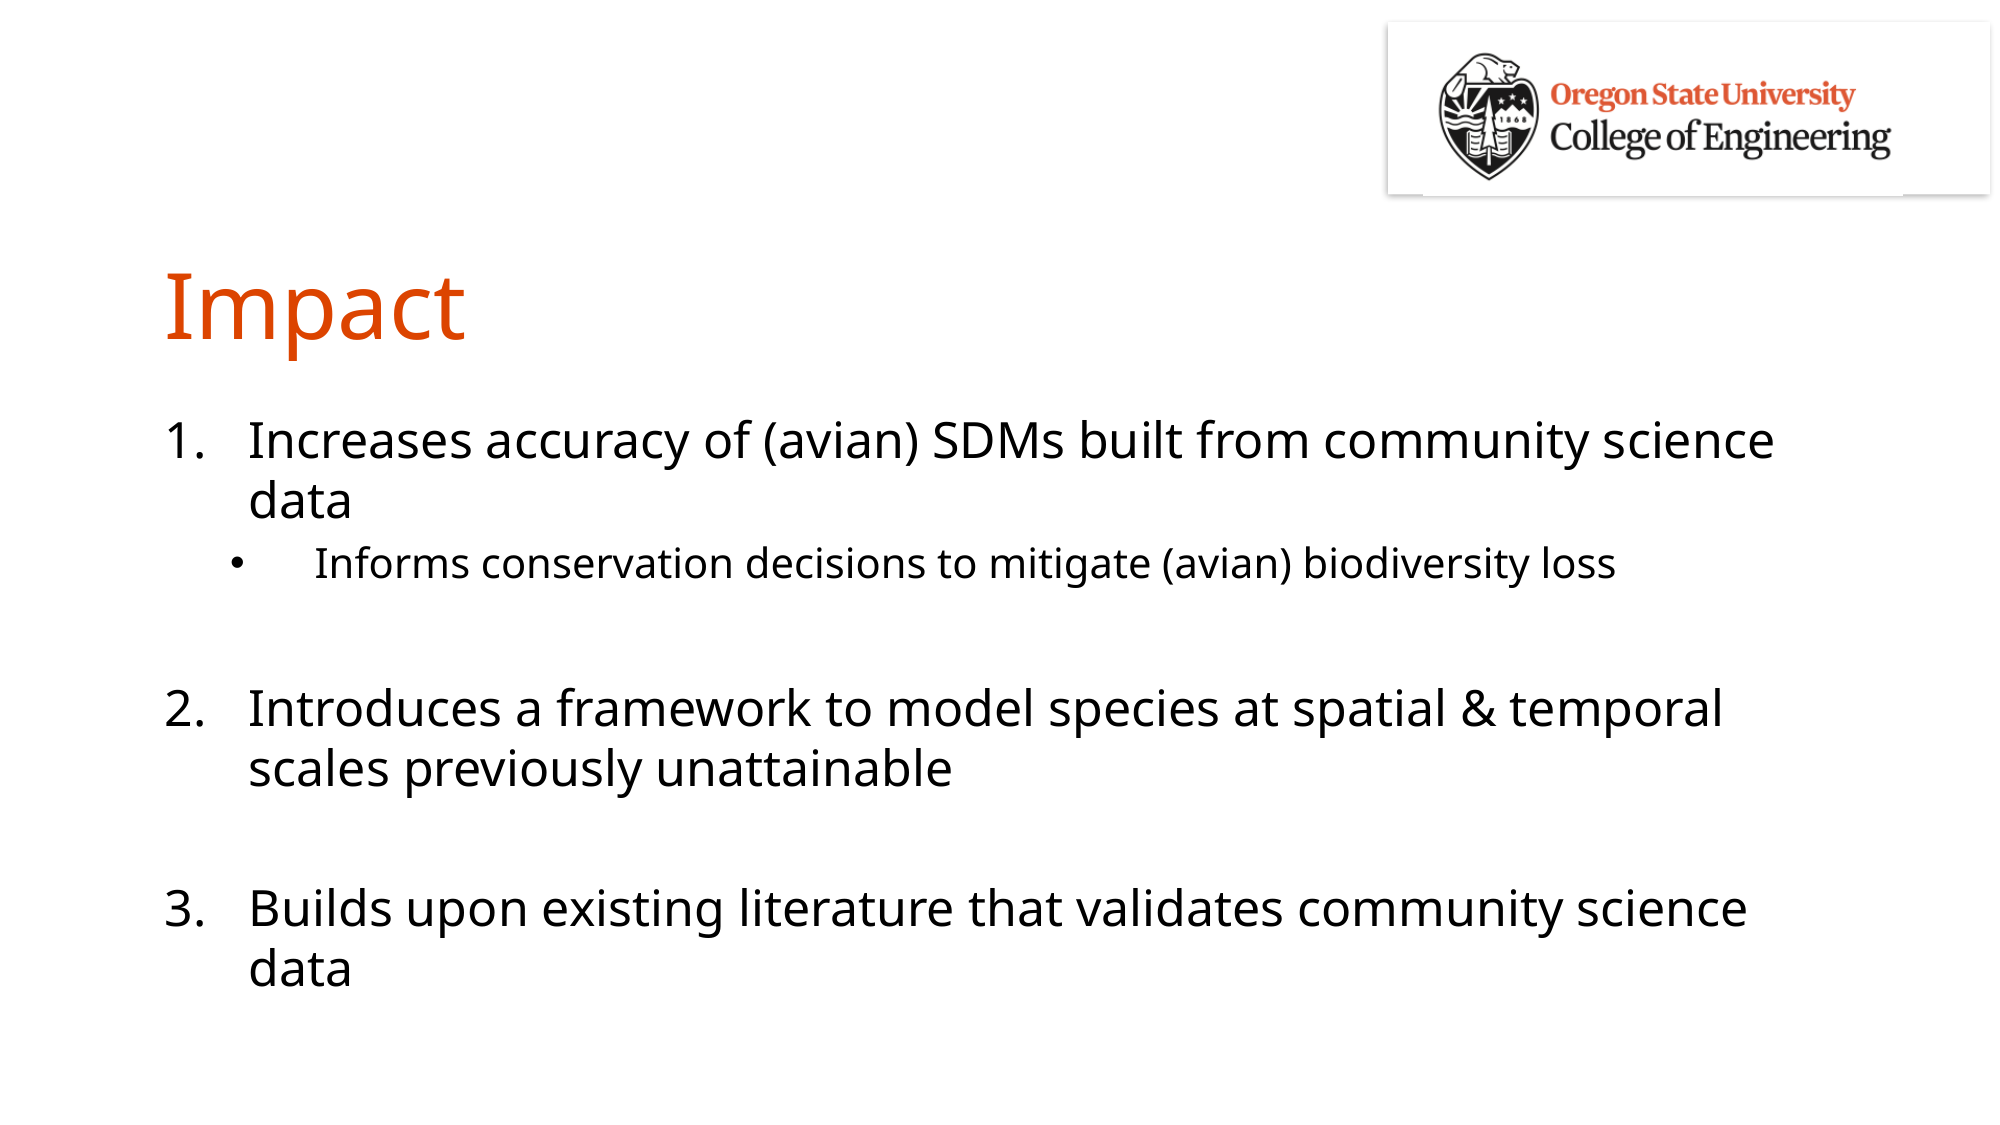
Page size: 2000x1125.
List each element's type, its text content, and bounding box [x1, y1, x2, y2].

text_box [1387, 21, 1991, 195]
list Increases accuracy of (avian) SDMs built from community science data Informs conservation decisions to mitigate (avian) biodiversity loss Introduces a framework to model species at spatial & temporal scales previously unattainable Builds upon existing literature that validates community science data [149, 400, 1850, 1005]
picture [1423, 43, 1903, 197]
title Impact [149, 205, 1850, 400]
